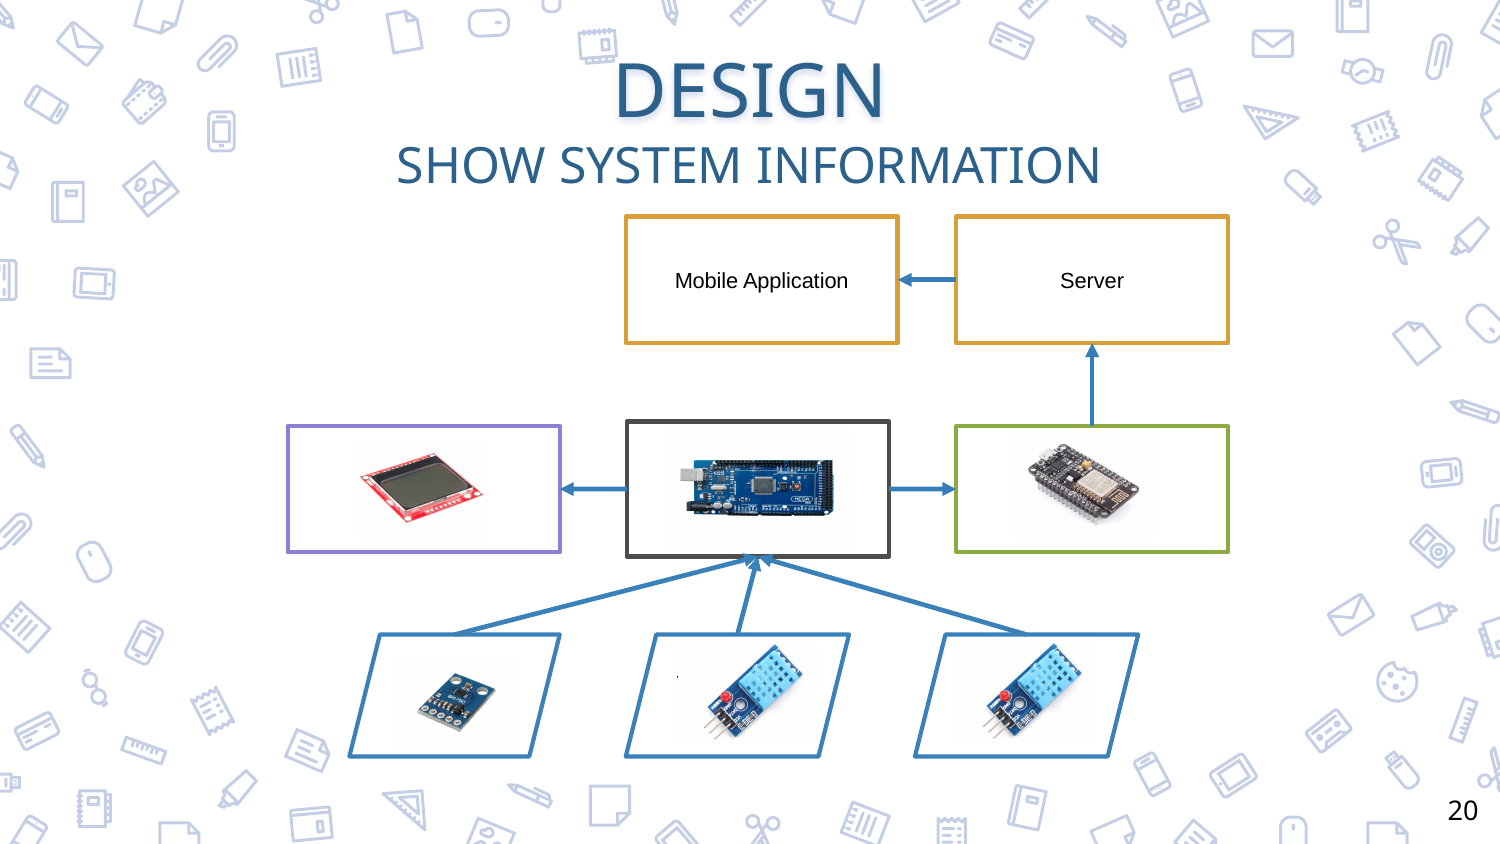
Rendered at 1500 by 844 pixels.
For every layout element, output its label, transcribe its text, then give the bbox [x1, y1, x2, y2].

picture [957, 638, 1096, 743]
text_box Server [954, 214, 1230, 345]
picture [678, 639, 817, 744]
picture [391, 654, 518, 750]
text_box Temperature Sensor [623, 643, 850, 759]
text_box Humidity Sensor [912, 632, 1141, 759]
picture [1012, 431, 1156, 539]
picture [356, 439, 487, 539]
title DESIGN [0, 25, 1500, 126]
slide_number 20 [1403, 779, 1494, 844]
text_box Light Sensor [347, 632, 560, 759]
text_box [737, 556, 755, 635]
text_box Module Wi-Fi [954, 424, 1230, 554]
text_box LCD Screen [286, 424, 562, 554]
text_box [757, 556, 1027, 635]
text_box Mobile Application [624, 214, 900, 345]
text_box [454, 556, 735, 635]
picture [666, 425, 850, 552]
text_box SHOW SYSTEM INFORMATION [0, 126, 1500, 201]
text_box Controller [625, 419, 891, 554]
